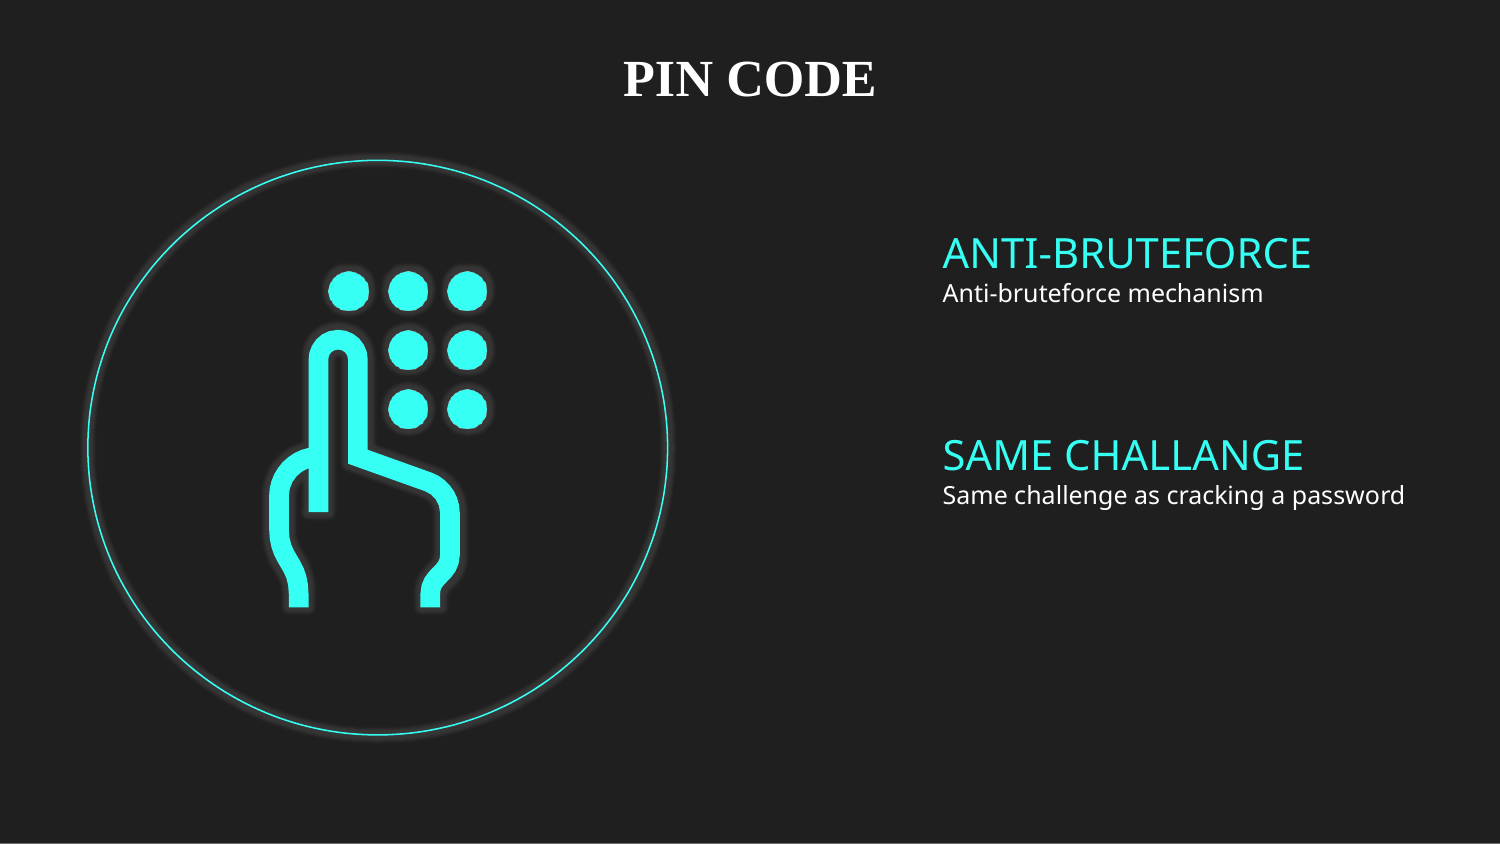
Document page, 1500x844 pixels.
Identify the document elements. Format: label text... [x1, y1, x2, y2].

text_box SAME CHALLANGE Same challenge as cracking a password [927, 421, 1450, 517]
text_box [76, 148, 680, 747]
text_box ANTI-BRUTEFORCE Anti-bruteforce mechanism [927, 219, 1424, 315]
title PIN CODE [620, 41, 879, 185]
